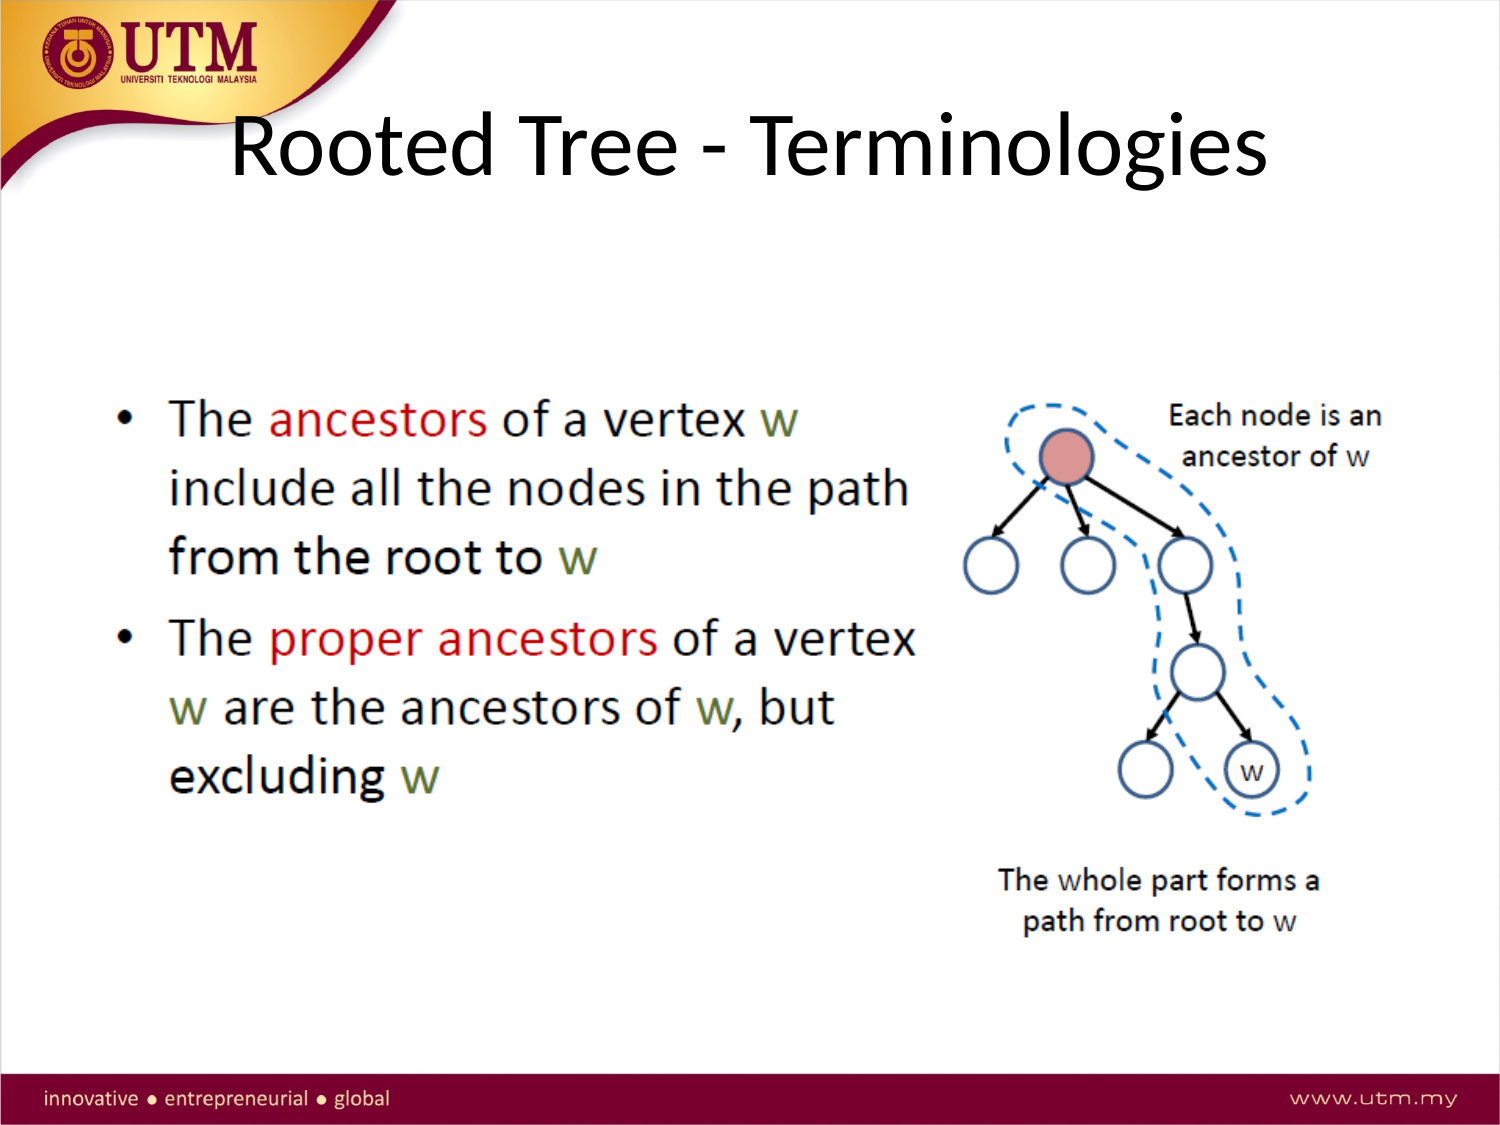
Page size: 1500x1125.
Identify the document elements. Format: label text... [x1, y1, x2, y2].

picture [0, 0, 1500, 1125]
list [101, 274, 1399, 994]
title Rooted Tree - Terminologies [75, 45, 1425, 233]
